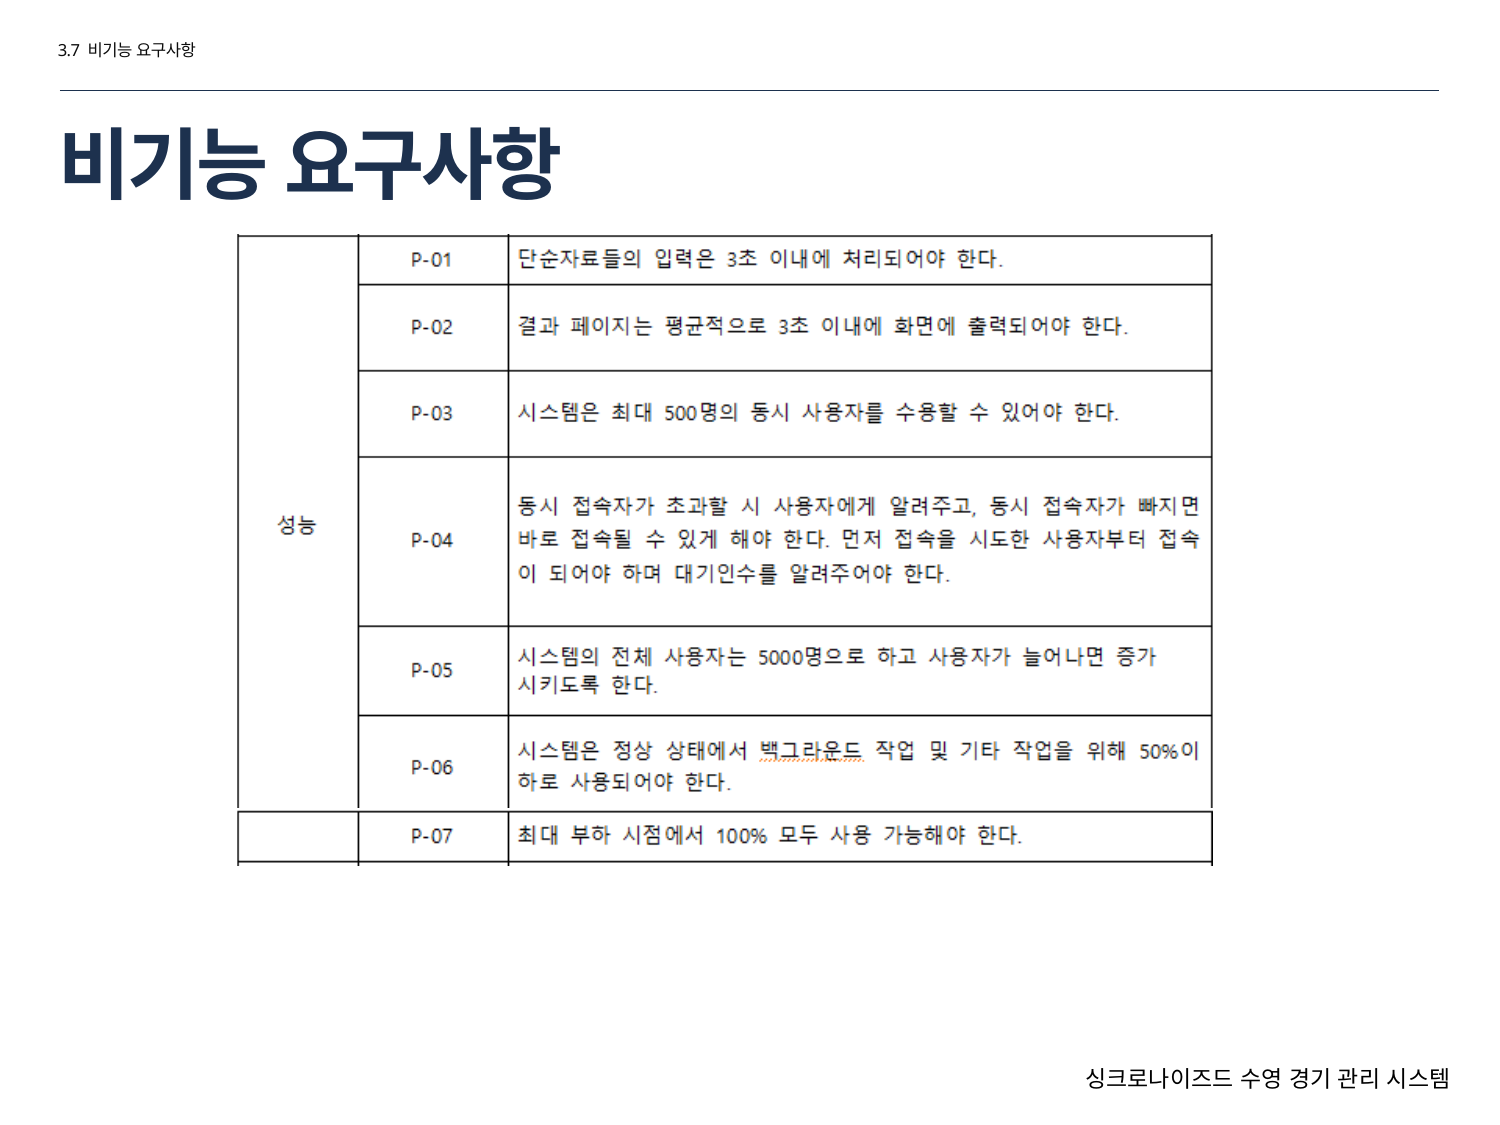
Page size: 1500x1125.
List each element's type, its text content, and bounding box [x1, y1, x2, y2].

text_box 싱크로나이즈드 수영 경기 관리 시스템 [1070, 1057, 1500, 1100]
text_box 3.7 비기능 요구사항 [43, 31, 303, 67]
picture [235, 234, 1217, 866]
title 비기능 요구사항 [43, 107, 1435, 217]
